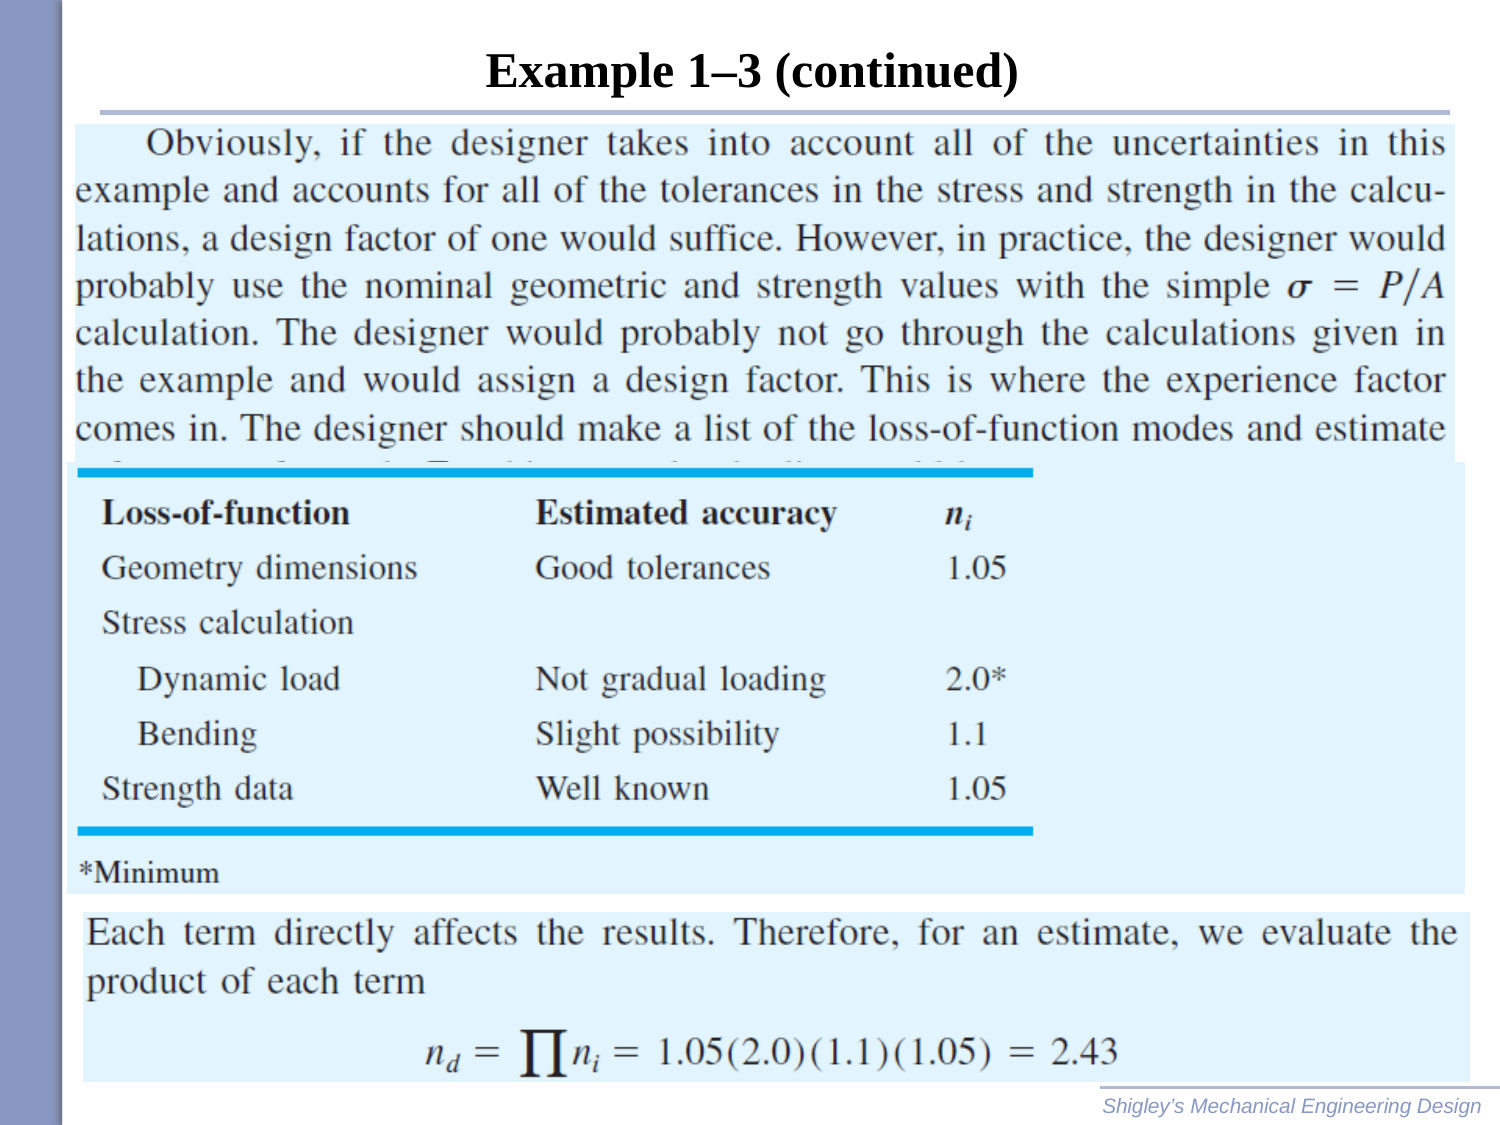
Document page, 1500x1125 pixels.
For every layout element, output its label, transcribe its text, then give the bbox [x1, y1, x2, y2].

picture [83, 912, 1470, 1082]
footer Shigley’s Mechanical Engineering Design [1087, 1074, 1500, 1125]
picture [67, 124, 1466, 895]
title Example 1–3 (continued) [137, 30, 1368, 106]
